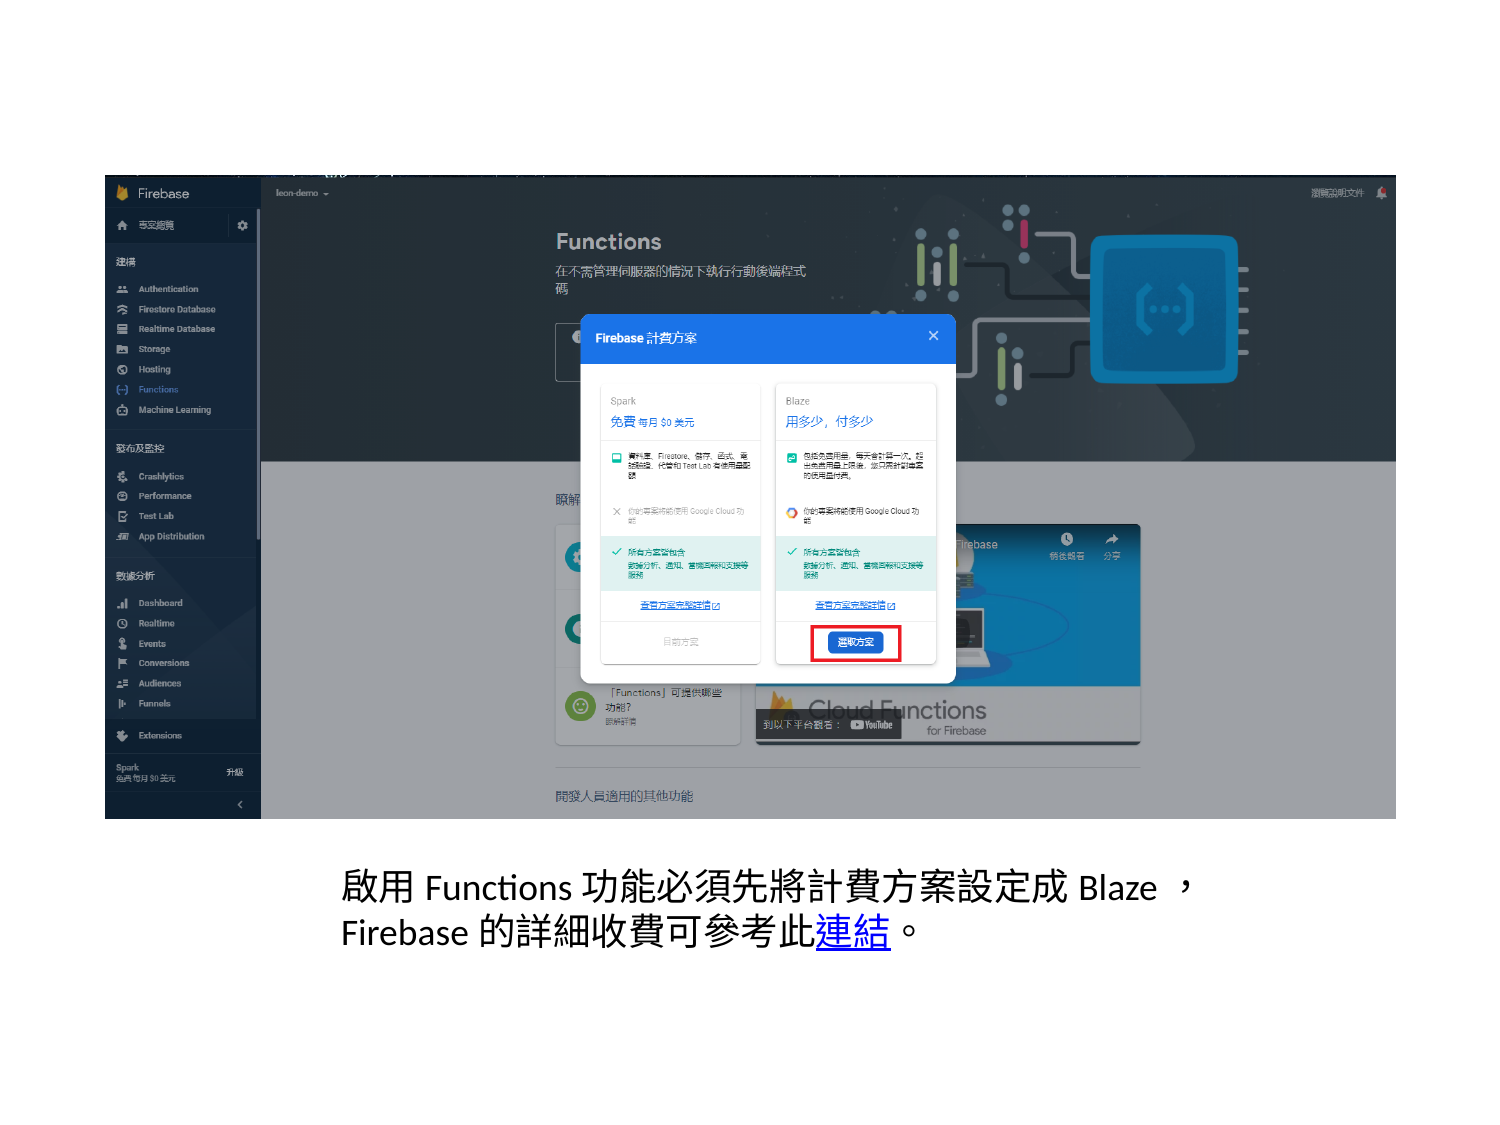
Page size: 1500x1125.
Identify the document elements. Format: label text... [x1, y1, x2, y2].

text_box 啟用Functions功能必須先將計費方案設定成Blaze， Firebase的詳細收費可參考此連結。 [326, 855, 1220, 970]
picture [105, 175, 1396, 819]
